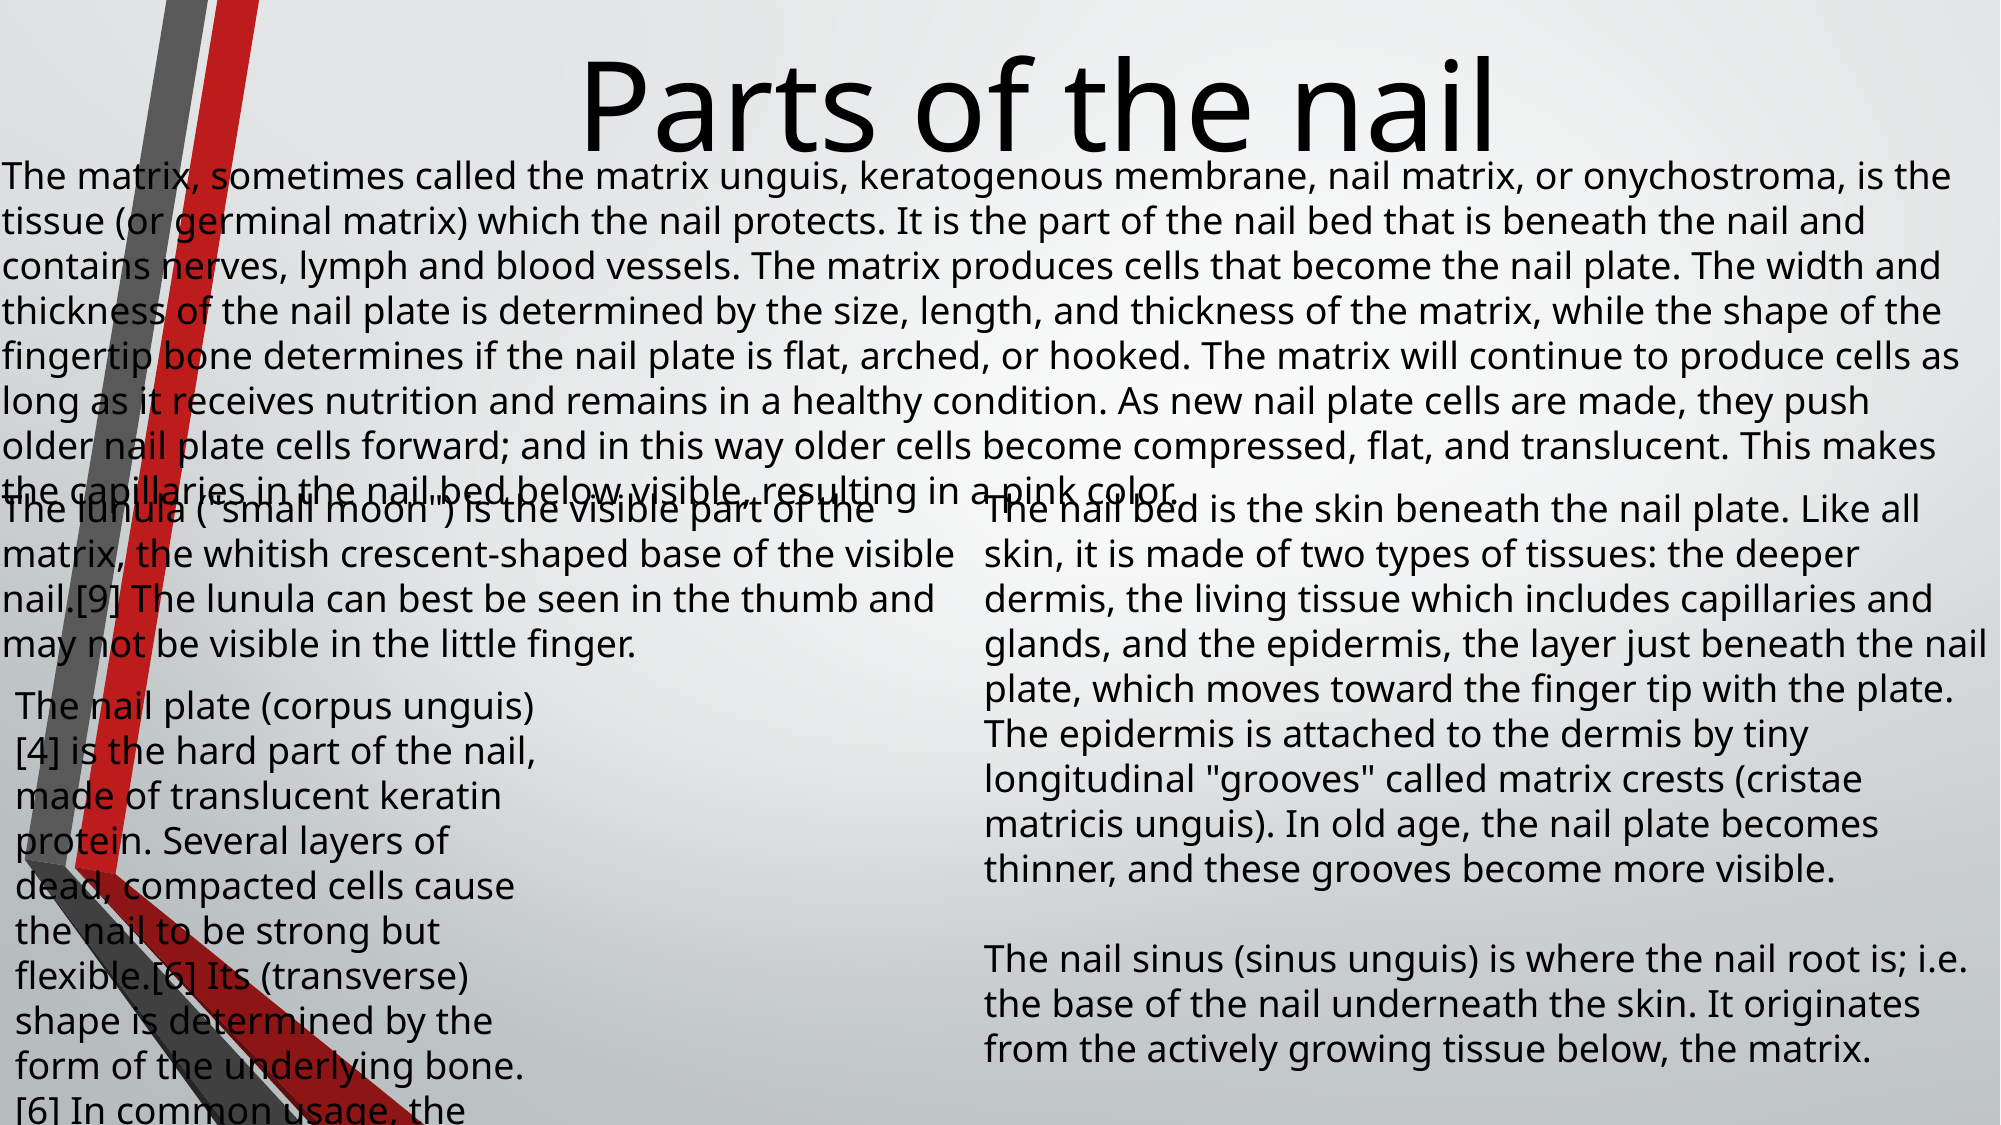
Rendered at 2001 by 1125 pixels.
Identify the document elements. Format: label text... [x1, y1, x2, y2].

text_box The lunula ("small moon") is the visible part of the matrix, the whitish crescent-shaped base of the visible nail.[9] The lunula can best be seen in the thumb and may not be visible in the little finger. [0, 477, 969, 673]
text_box The matrix, sometimes called the matrix unguis, keratogenous membrane, nail matrix, or onychostroma, is the tissue (or germinal matrix) which the nail protects. It is the part of the nail bed that is beneath the nail and contains nerves, lymph and blood vessels. The matrix produces cells that become the nail plate. The width and thickness of the nail plate is determined by the size, length, and thickness of the matrix, while the shape of the fingertip bone determines if the nail plate is flat, arched, or hooked. The matrix will continue to produce cells as long as it receives nutrition and remains in a healthy condition. As new nail plate cells are made, they push older nail plate cells forward; and in this way older cells become compressed, flat, and translucent. This makes the capillaries in the nail bed below visible, resulting in a pink color. [0, 144, 1987, 477]
text_box The nail bed is the skin beneath the nail plate. Like all skin, it is made of two types of tissues: the deeper dermis, the living tissue which includes capillaries and glands, and the epidermis, the layer just beneath the nail plate, which moves toward the finger tip with the plate. The epidermis is attached to the dermis by tiny longitudinal "grooves" called matrix crests (cristae matricis unguis). In old age, the nail plate becomes thinner, and these grooves become more visible. The nail sinus (sinus unguis) is where the nail root is; i.e. the base of the nail underneath the skin. It originates from the actively growing tissue below, the matrix. [969, 477, 2000, 1078]
text_box Parts of the nail [562, 19, 1516, 144]
text_box The nail plate (corpus unguis)[4] is the hard part of the nail, made of translucent keratin protein. Several layers of dead, compacted cells cause the nail to be strong but flexible.[6] Its (transverse) shape is determined by the form of the underlying bone.[6] In common usage, the word nail often refers to this part only. [0, 674, 564, 1125]
